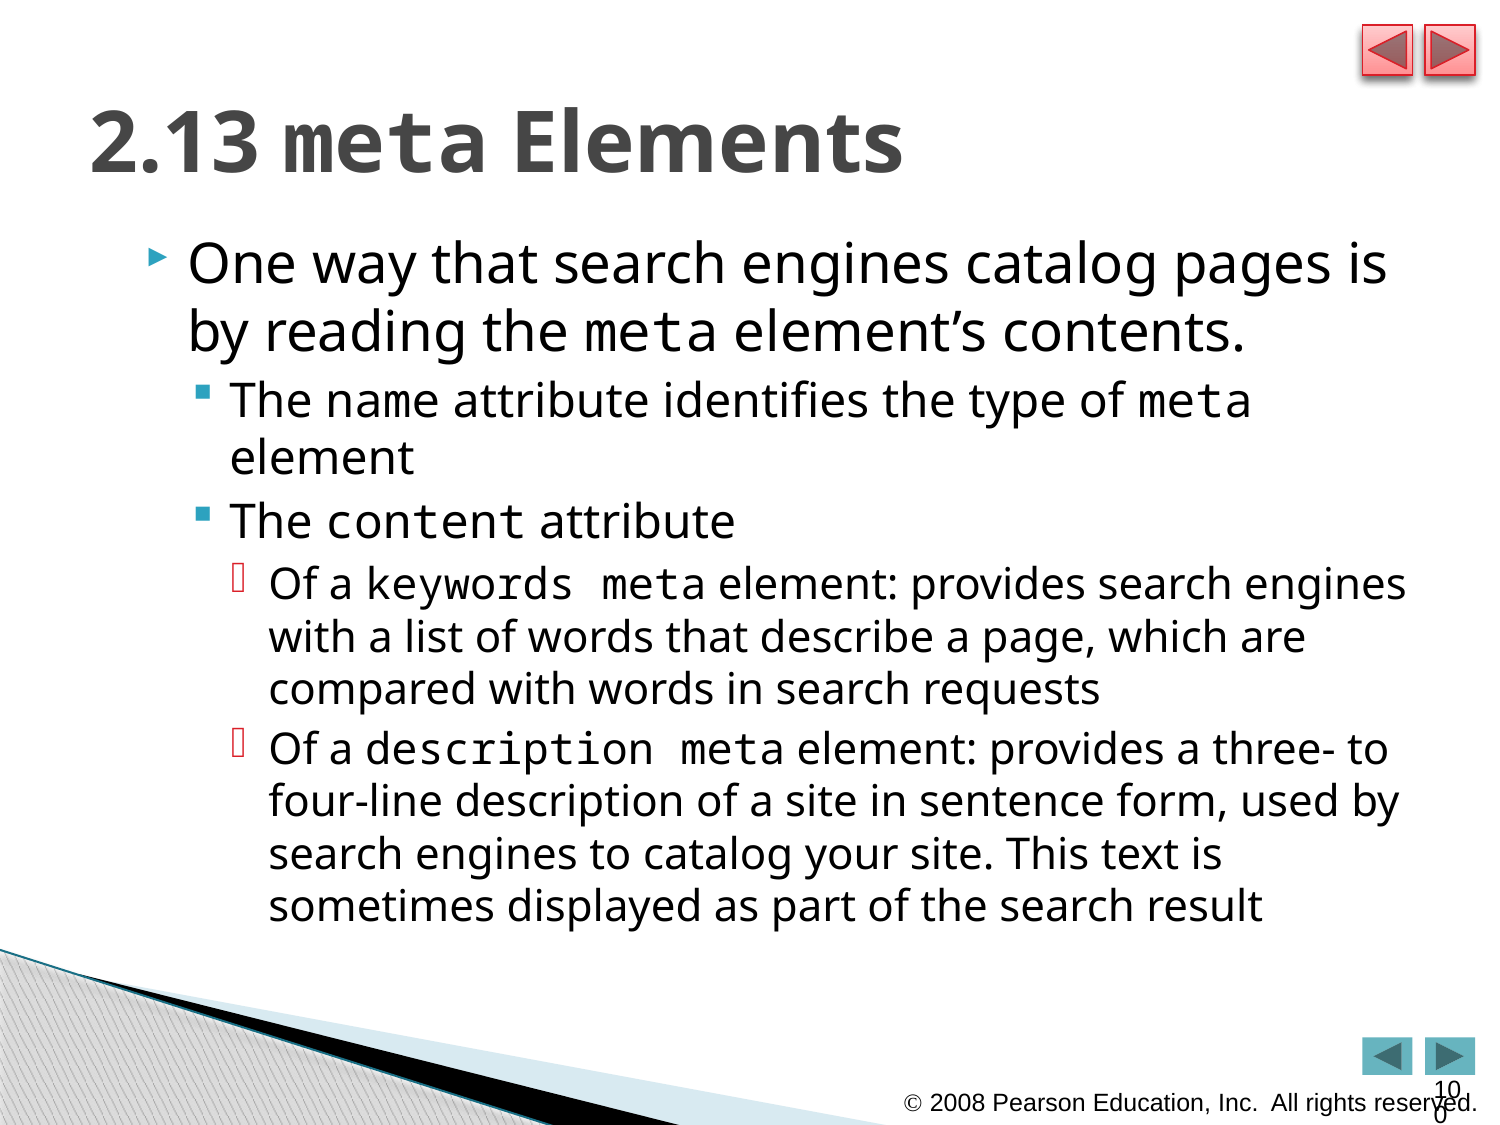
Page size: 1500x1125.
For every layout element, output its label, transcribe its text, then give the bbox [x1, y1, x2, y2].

slide_number 100 [1418, 1051, 1479, 1112]
title 2.13 meta Elements [75, 45, 1425, 233]
list One way that search engines catalog pages is by reading the meta element’s contents. The name attribute identifies the type of meta element The content attribute Of a keywords meta element: provides search engines with a list of words that describe a page, which are compared with words in search requests Of a description meta element: provides a three- to four-line description of a site in sentence form, used by search engines to catalog your site. This text is sometimes displayed as part of the search result [112, 233, 1425, 1025]
